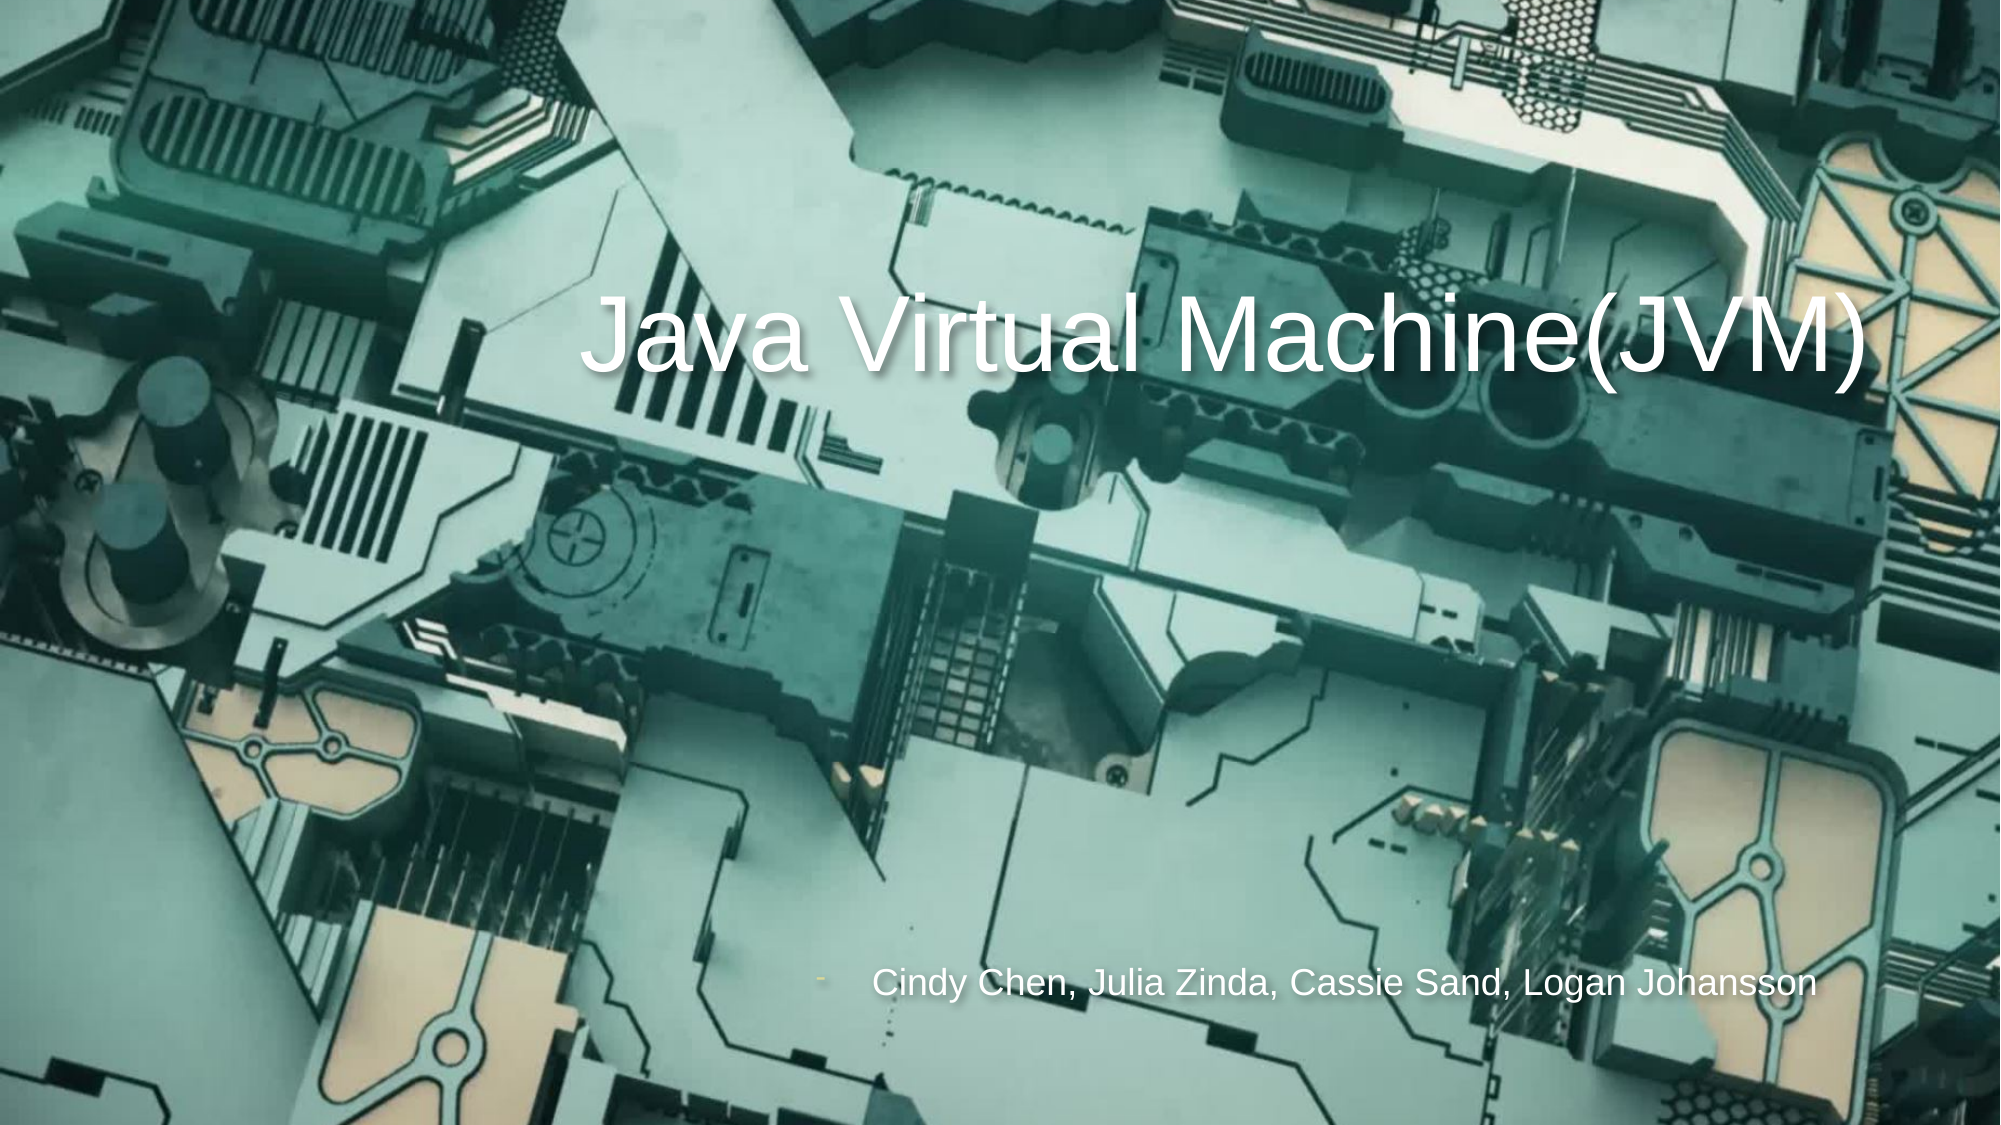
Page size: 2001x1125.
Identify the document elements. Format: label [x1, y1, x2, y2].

text_box [0, 0, 2000, 1125]
